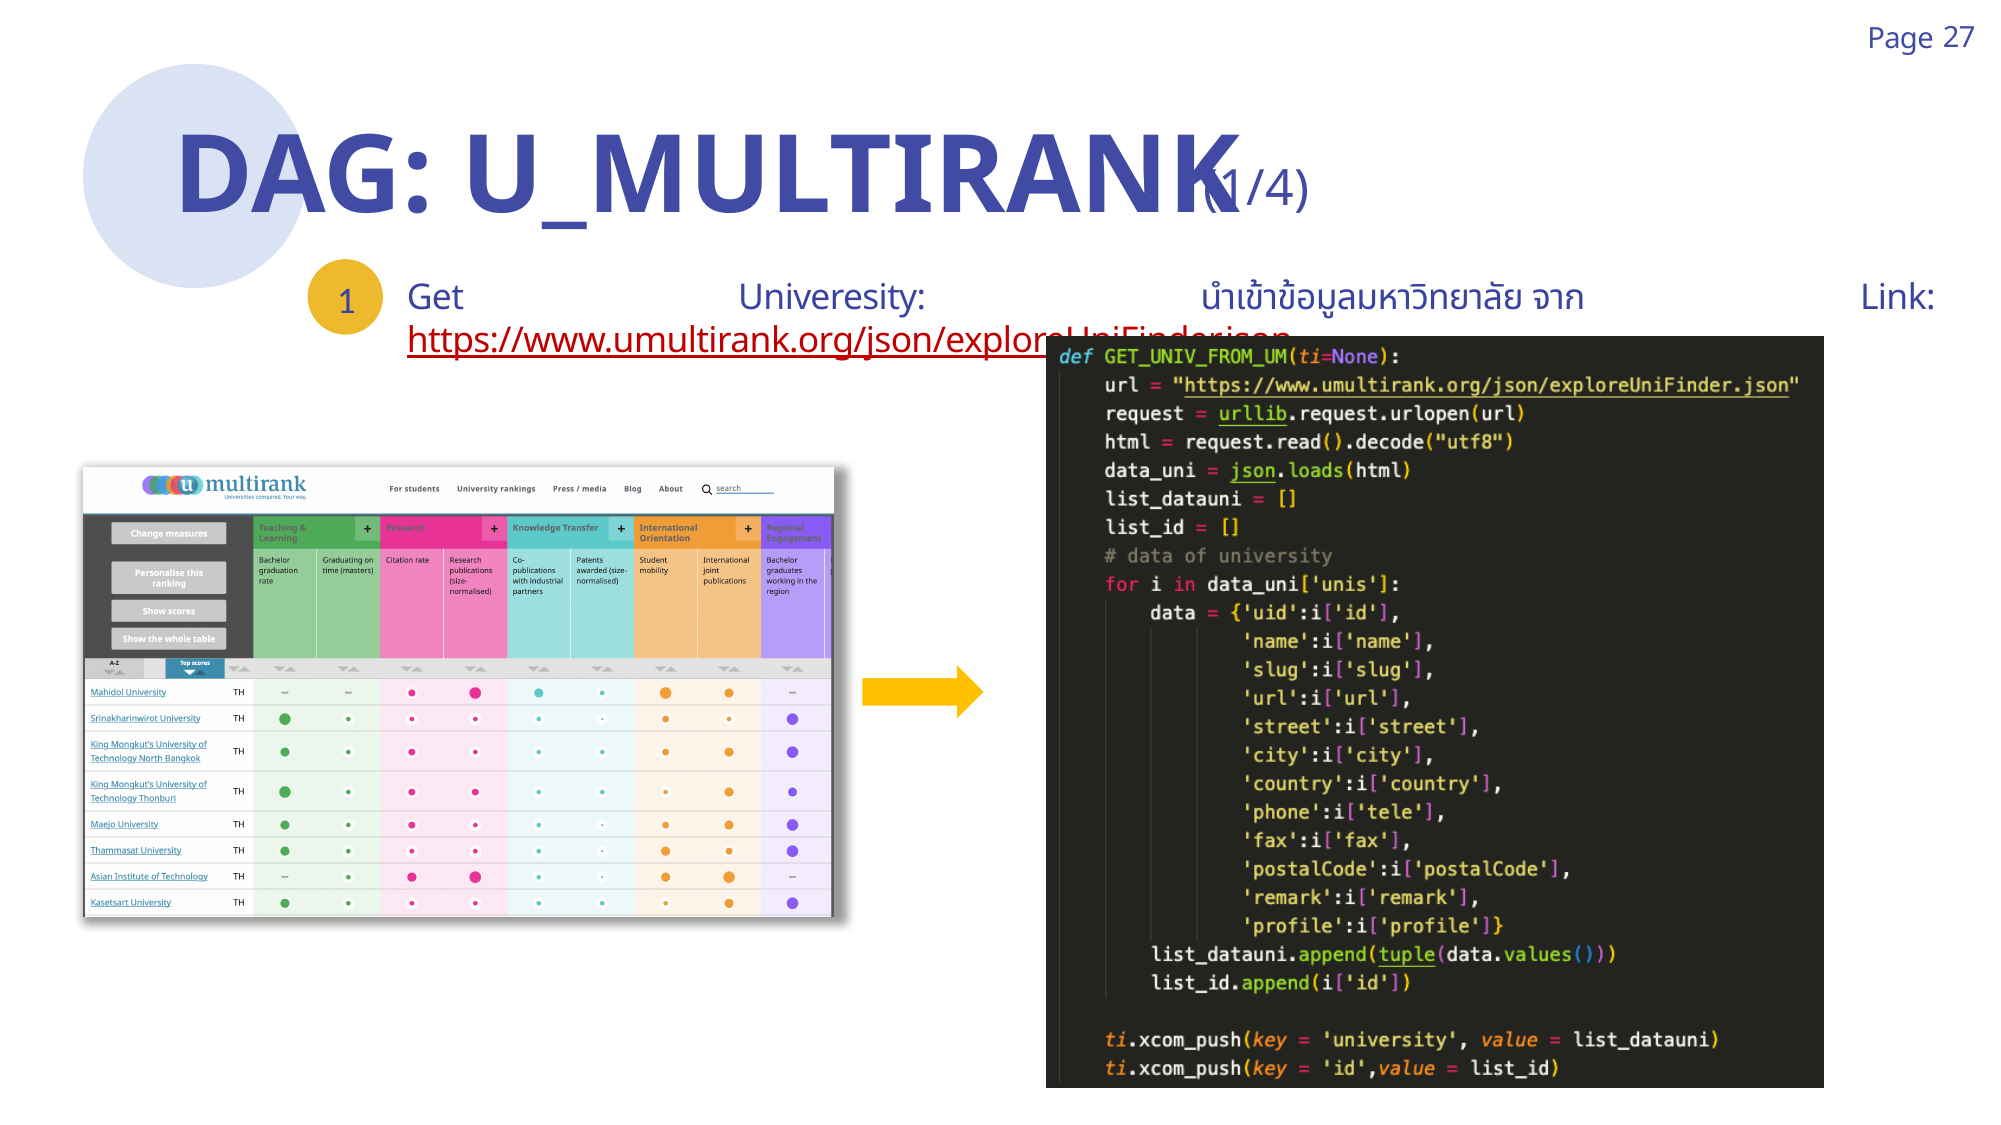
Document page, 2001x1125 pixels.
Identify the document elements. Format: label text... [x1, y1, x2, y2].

text_box Page [1867, 19, 1975, 55]
text_box 27 [1913, 18, 1991, 59]
text_box [859, 657, 989, 727]
picture [1046, 336, 1824, 1088]
picture [82, 467, 834, 917]
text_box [83, 63, 2000, 289]
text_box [307, 289, 394, 335]
text_box Get Univeresity: นำเข้าข้อมูลมหาวิทยาลัย จาก Link: https://www.umultirank.org/json/exploreUniFinder.json [406, 289, 1936, 401]
